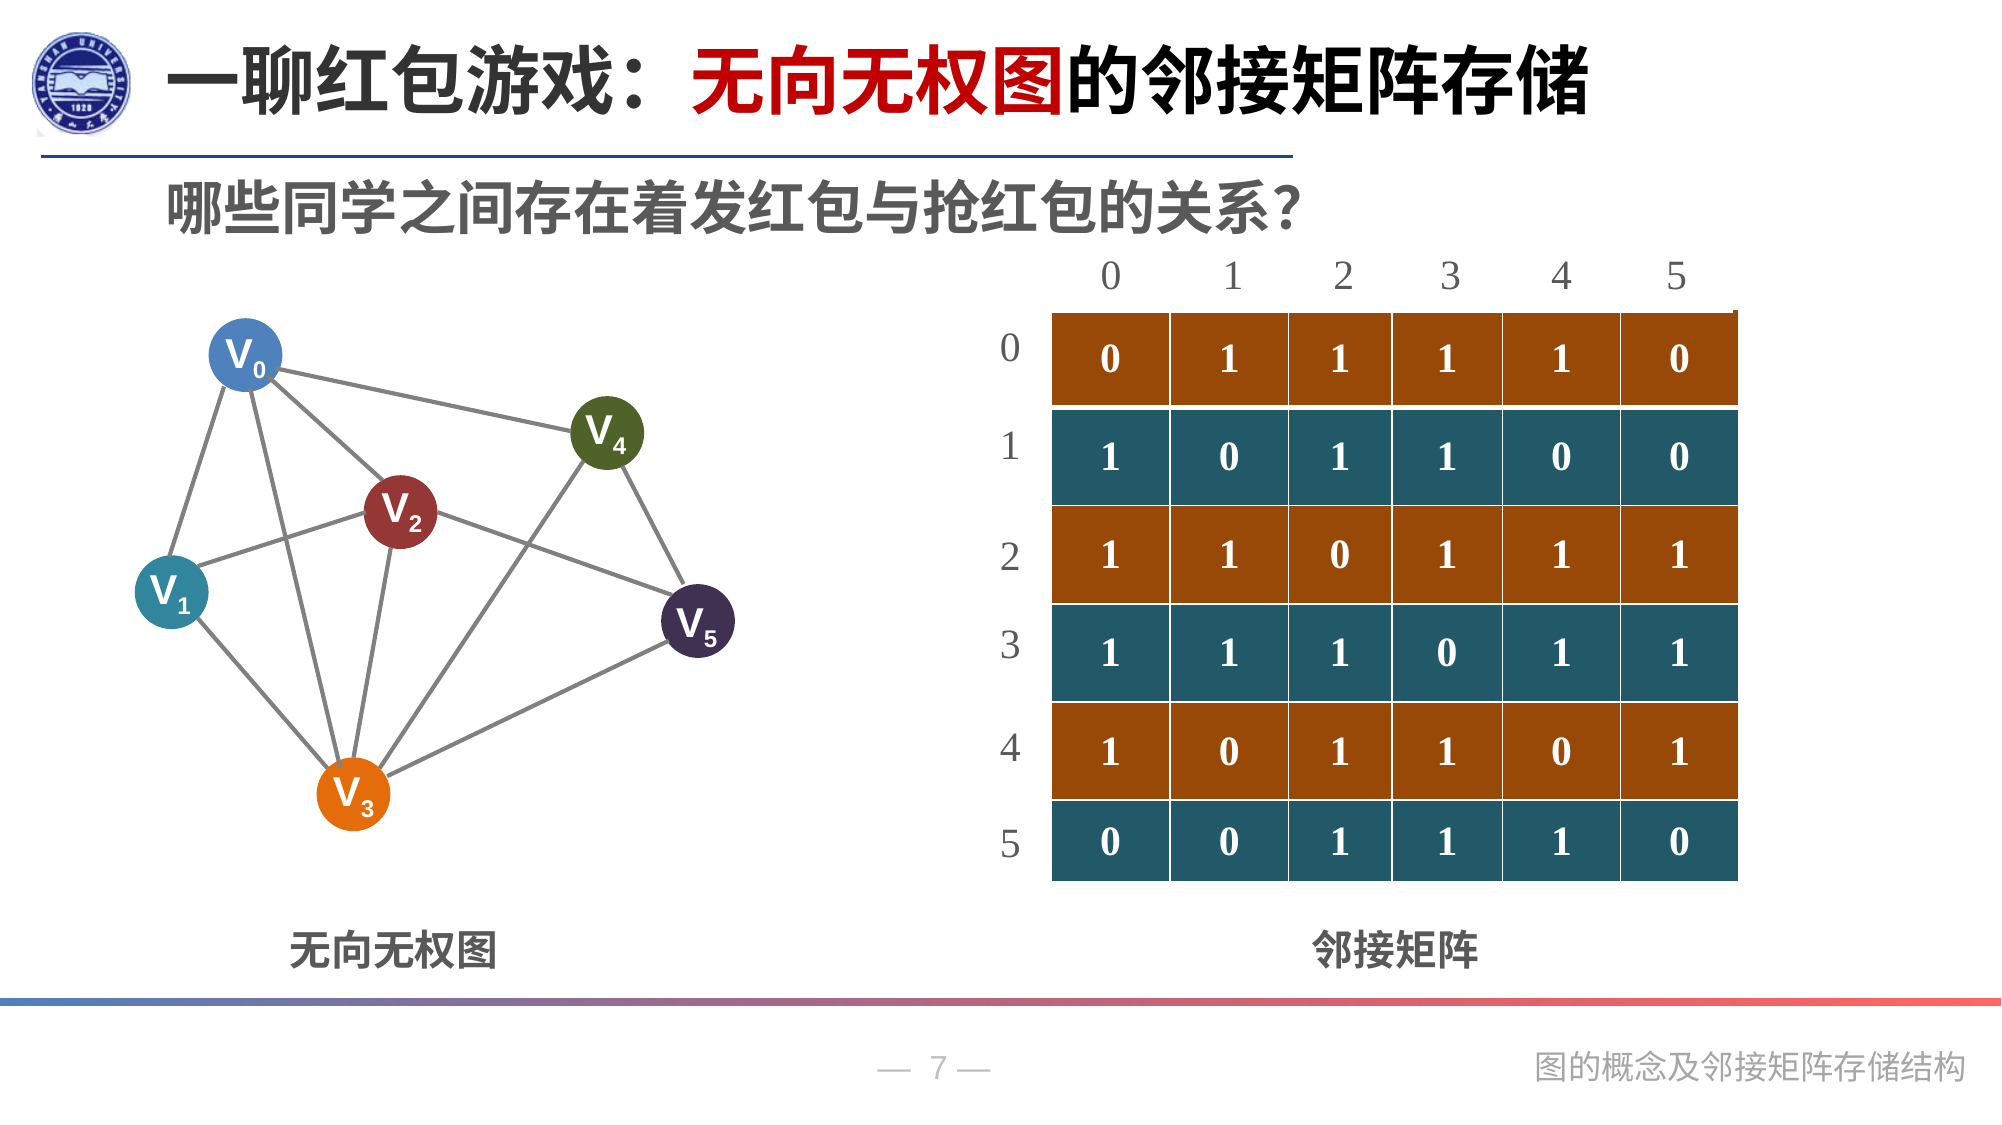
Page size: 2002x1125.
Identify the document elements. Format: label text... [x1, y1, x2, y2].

table_cell 1 [1052, 703, 1169, 799]
table_header 1 [1179, 249, 1288, 307]
table_header 1 [1171, 313, 1288, 405]
table_cell 1 [1052, 605, 1169, 701]
table_cell 1 [1393, 703, 1502, 799]
text_box [588, 467, 619, 473]
table_cell 1 [971, 417, 1050, 524]
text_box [275, 368, 571, 429]
table_cell 3 [971, 615, 1050, 716]
table_cell 0 [1621, 410, 1738, 505]
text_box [622, 465, 684, 585]
text_box [206, 339, 210, 372]
table_cell 0 [1621, 801, 1738, 881]
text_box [588, 511, 673, 596]
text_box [249, 387, 341, 769]
table_cell 1 [1503, 605, 1620, 701]
text_box [337, 830, 370, 834]
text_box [168, 386, 225, 558]
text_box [386, 640, 670, 777]
table_cell 1 [1171, 605, 1288, 701]
table_header 1 [1289, 313, 1391, 405]
table_cell 2 [971, 526, 1050, 613]
table_header 3 [1400, 246, 1502, 307]
table_header 0 [971, 317, 1050, 412]
table_header 0 [1621, 310, 1738, 405]
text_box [197, 511, 244, 567]
table_cell 1 [1503, 801, 1620, 881]
text_box 哪些同学之间存在着发红包与抢红包的关系？ [150, 163, 1375, 249]
text_box [361, 494, 366, 510]
table_cell 0 [1503, 410, 1620, 505]
table_cell 0 [1393, 605, 1502, 701]
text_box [197, 618, 244, 769]
text_box [688, 582, 719, 588]
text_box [353, 547, 392, 758]
table_cell 1 [1393, 801, 1502, 881]
table_header 1 [1393, 313, 1502, 405]
table_header 1 [1503, 313, 1620, 405]
table_cell 0 [1052, 801, 1169, 881]
table_cell 1 [1052, 506, 1169, 603]
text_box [266, 375, 383, 481]
table_cell 1 [1289, 605, 1391, 701]
table_cell 0 [1503, 703, 1620, 799]
table_cell 0 [1171, 703, 1288, 799]
table_header 5 [1621, 246, 1732, 307]
table_header 0 [1046, 249, 1177, 307]
table_cell 0 [1171, 801, 1288, 881]
table_cell 5 [971, 814, 1050, 971]
text_box V3 [318, 757, 400, 830]
table_header 0 [1052, 313, 1169, 405]
text_box 一聊红包游戏：无向无权图的邻接矩阵存储 [150, 25, 1850, 131]
table_cell 1 [1621, 506, 1738, 603]
text_box [154, 627, 190, 632]
table_cell 1 [1289, 703, 1391, 799]
table_cell 1 [1393, 410, 1502, 505]
table_cell 1 [1621, 703, 1738, 799]
text_box V5 [661, 588, 743, 660]
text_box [379, 460, 584, 639]
table_cell 1 [1621, 605, 1738, 701]
text_box V4 [570, 395, 652, 467]
text_box [314, 778, 318, 811]
table_cell 1 [1393, 506, 1502, 603]
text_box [345, 511, 367, 567]
text_box 邻接矩阵 [1297, 915, 1551, 981]
table_cell 4 [971, 718, 1050, 812]
table_cell 1 [1503, 506, 1620, 603]
table_cell 0 [1171, 410, 1288, 505]
table_cell 1 [1289, 410, 1391, 505]
table_cell 1 [1052, 410, 1169, 505]
text_box 无向无权图 [274, 915, 528, 981]
table_cell 0 [1289, 506, 1391, 603]
table_cell 1 [1289, 801, 1391, 881]
table_header 2 [1289, 246, 1398, 307]
text_box V2 [366, 489, 374, 544]
picture [26, 31, 133, 138]
text_box V0 [210, 319, 292, 392]
text_box V1 [134, 555, 216, 627]
table_header 4 [1503, 246, 1620, 307]
table_cell 1 [1171, 506, 1288, 603]
